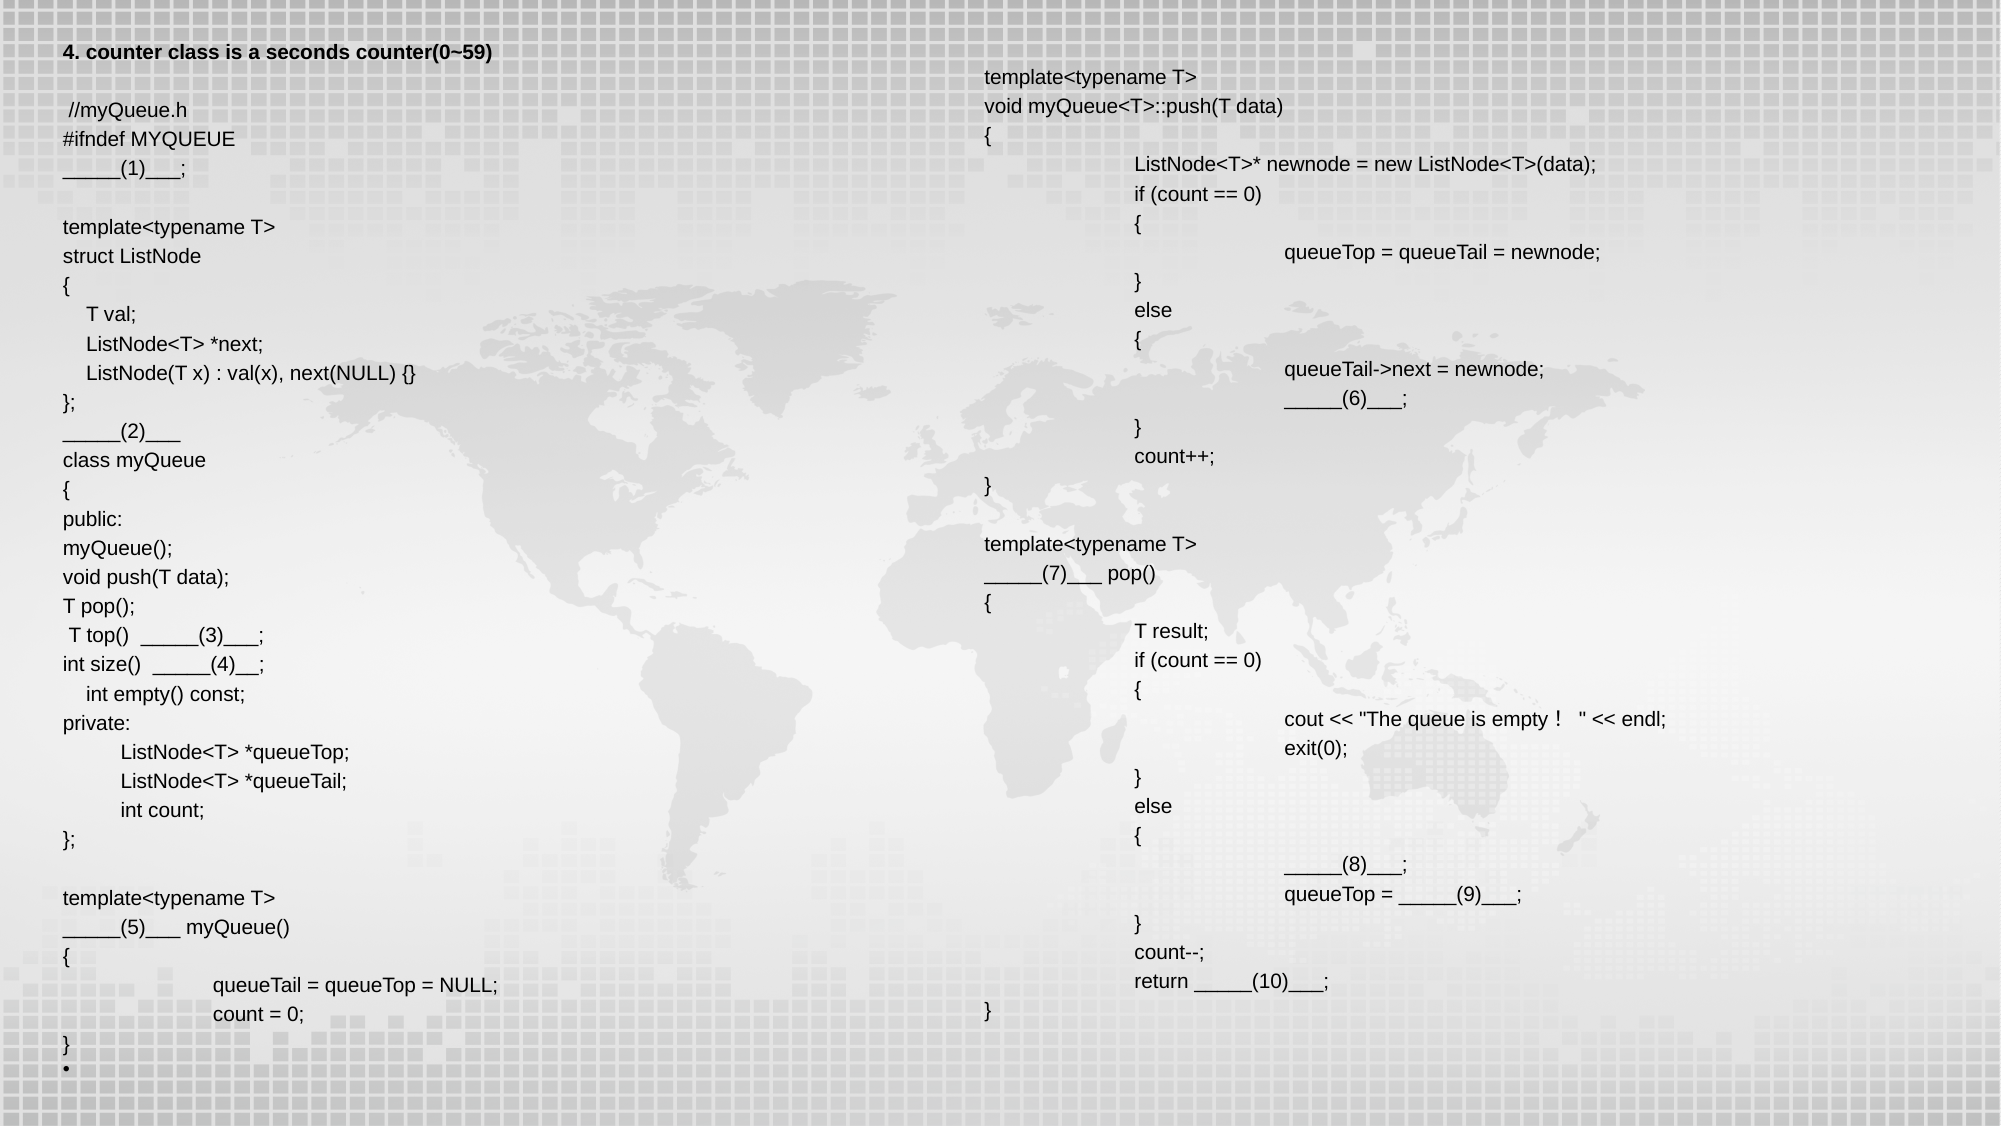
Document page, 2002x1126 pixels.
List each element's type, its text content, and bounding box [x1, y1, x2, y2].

text_box 4. counter class is a seconds counter(0~59) //myQueue.h #ifndef MYQUEUE _____(1)___; template<typename T> struct ListNode { T val; ListNode<T> *next; ListNode(T x) : val(x), next(NULL) {} }; _____(2)___ class myQueue { public: myQueue(); void push(T data); T pop(); T top() _____(3)___; int size() _____(4)__; int empty() const; private: ListNode<T> *queueTop; ListNode<T> *queueTail; int count; }; template<typename T> _____(5)___ myQueue() { queueTail = queueTop = NULL; count = 0; } [48, 31, 836, 1126]
picture [0, 0, 2000, 1126]
text_box template<typename T> void myQueue<T>::push(T data) { ListNode<T>* newnode = new ListNode<T>(data); if (count == 0) { queueTop = queueTail = newnode; } else { queueTail->next = newnode; _____(6)___; } count++; } template<typename T> _____(7)___ pop() { T result; if (count == 0) { cout << "The queue is empty！" << endl; exit(0); } else { _____(8)___; queueTop = _____(9)___; } count--; return _____(10)___; } [969, 56, 1757, 1084]
